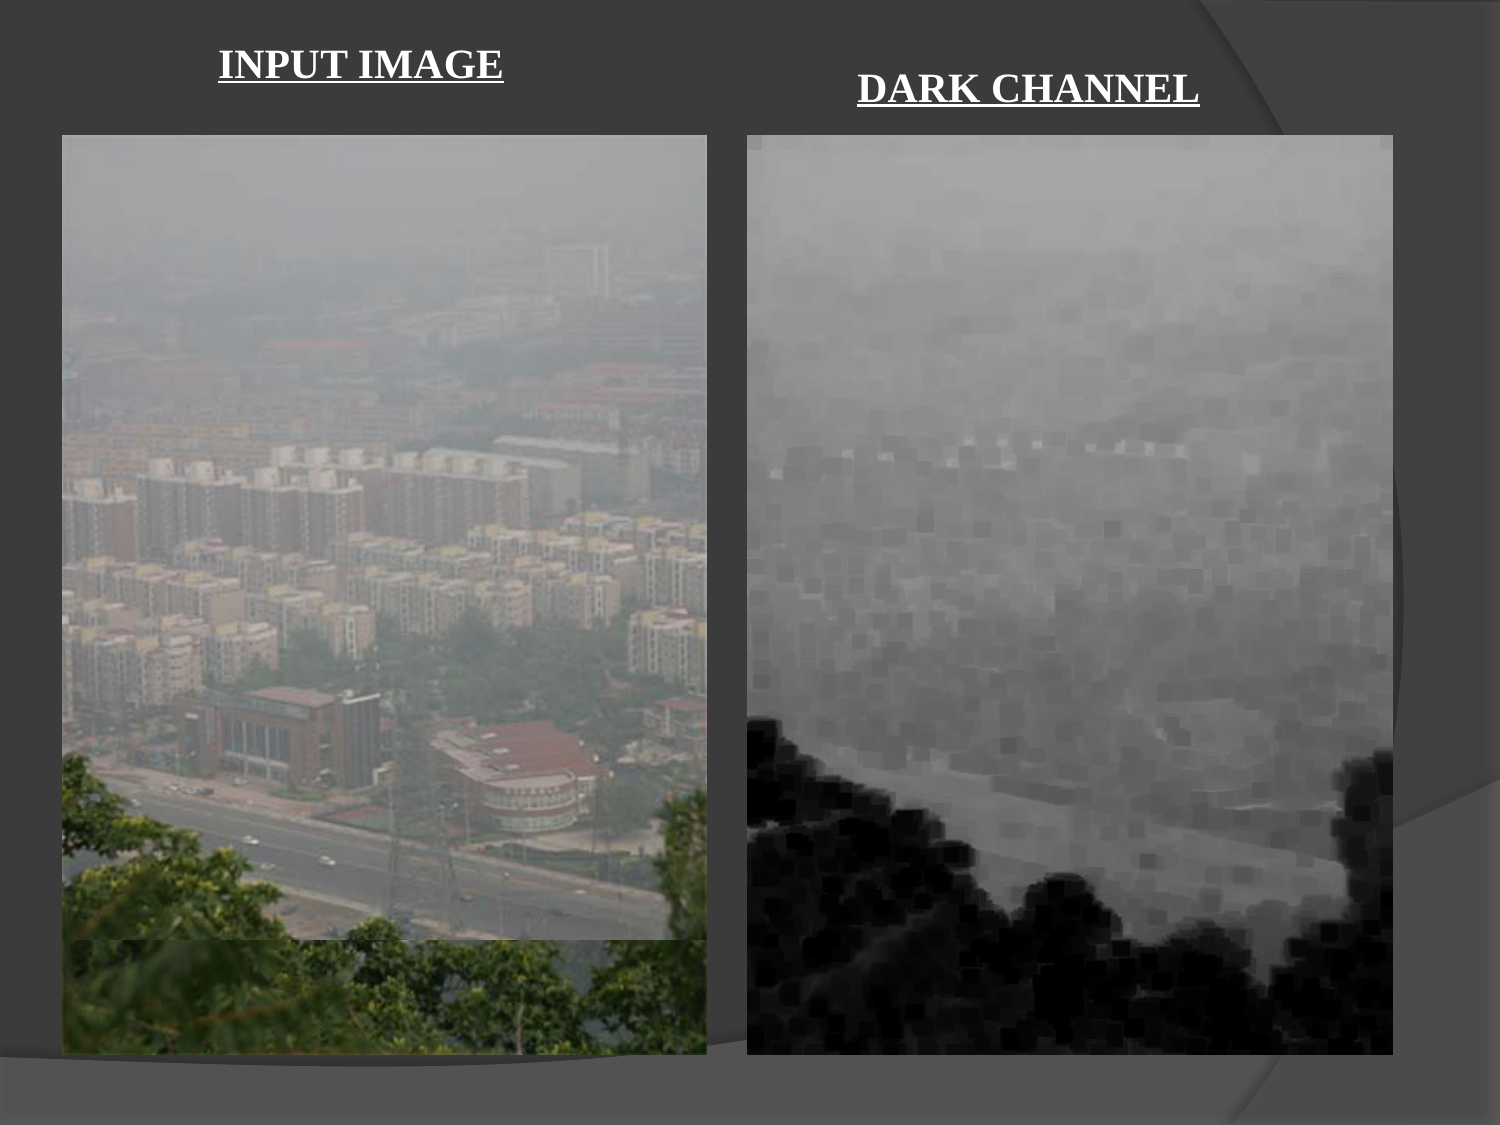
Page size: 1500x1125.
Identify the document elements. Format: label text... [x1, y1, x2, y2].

text_box INPUT IMAGE [93, 22, 629, 100]
picture [747, 135, 1393, 1055]
text_box DARK CHANNEL [771, 45, 1287, 100]
picture [62, 135, 707, 1055]
